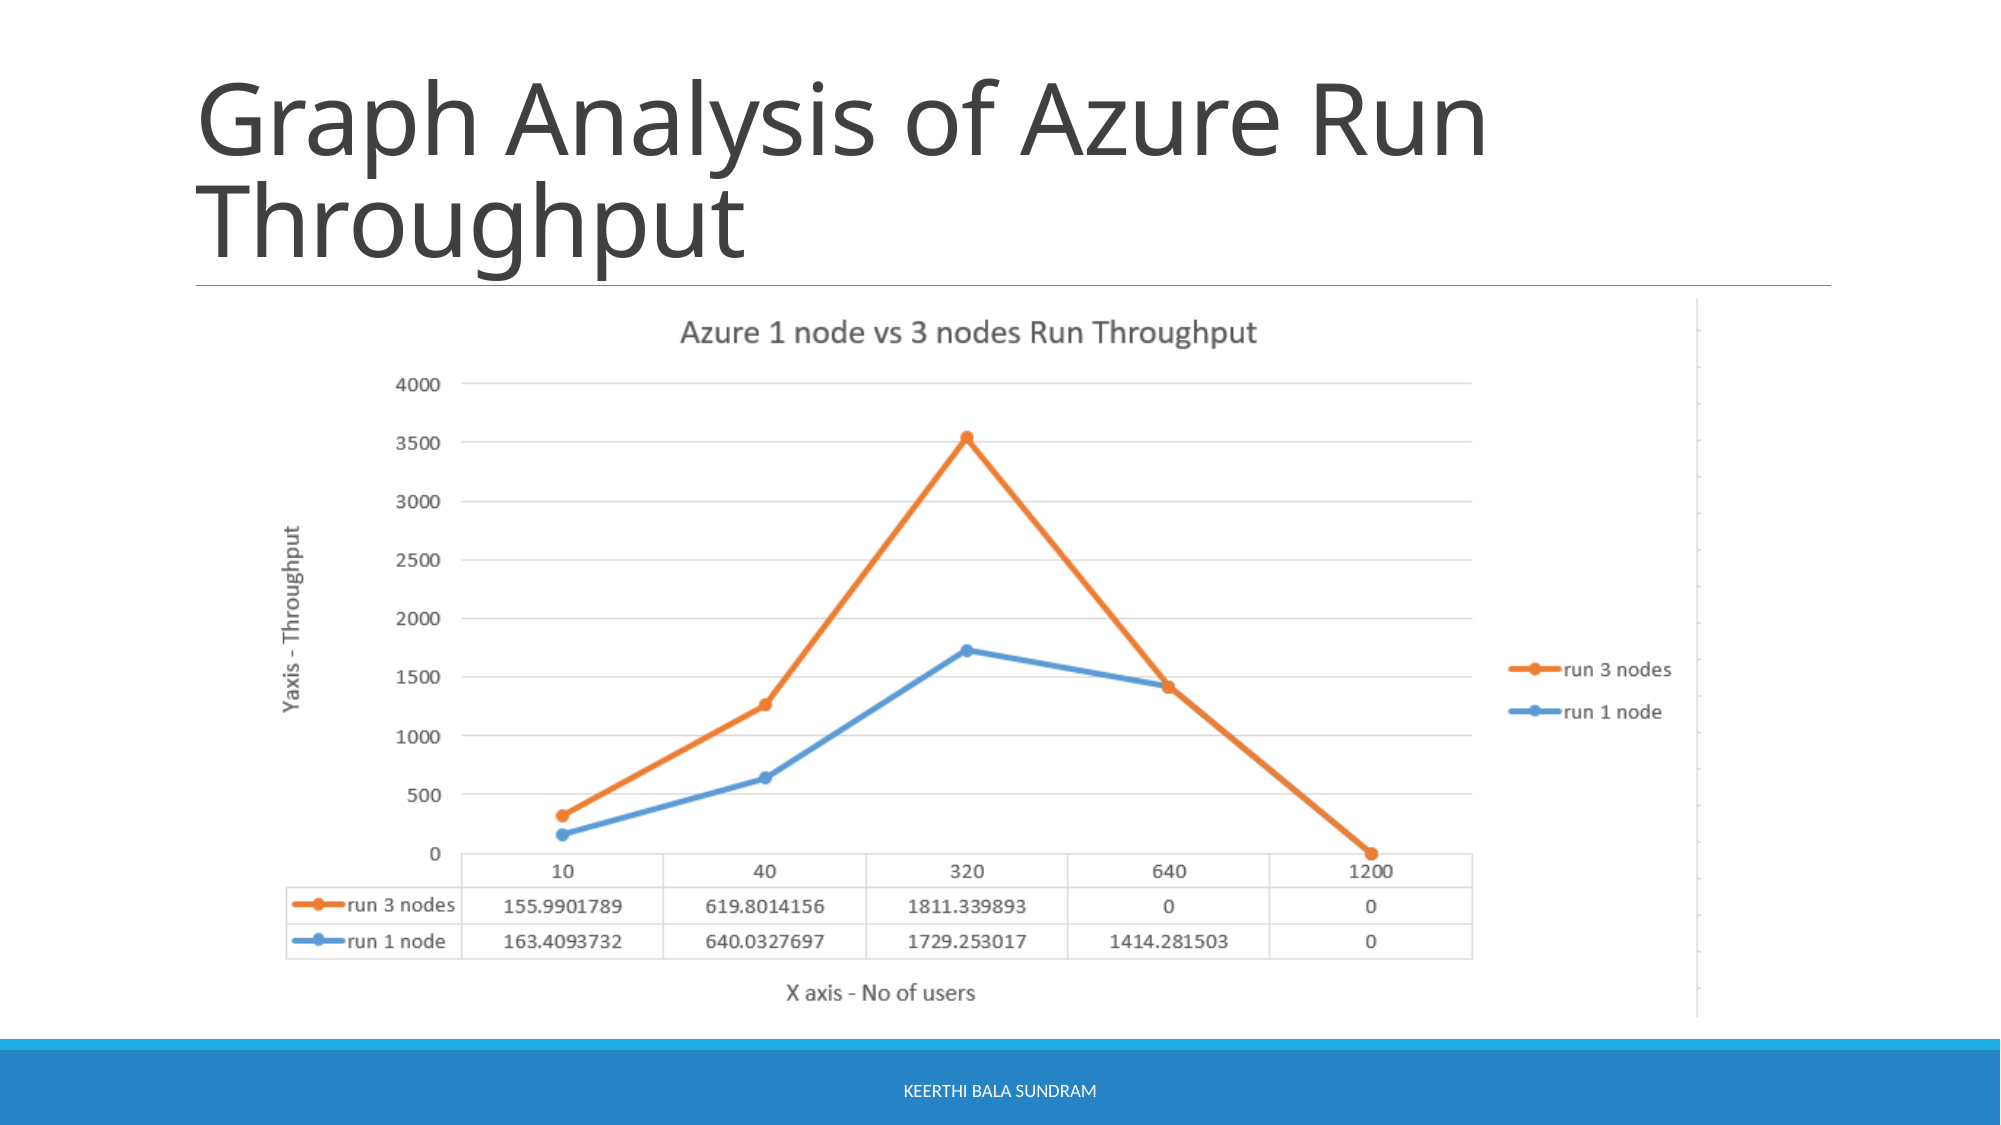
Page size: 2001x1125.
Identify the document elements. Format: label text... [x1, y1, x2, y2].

footer Keerthi Bala Sundram [604, 1059, 1396, 1120]
picture [248, 297, 1702, 1017]
title Graph Analysis of Azure Run Throughput [180, 47, 1830, 285]
